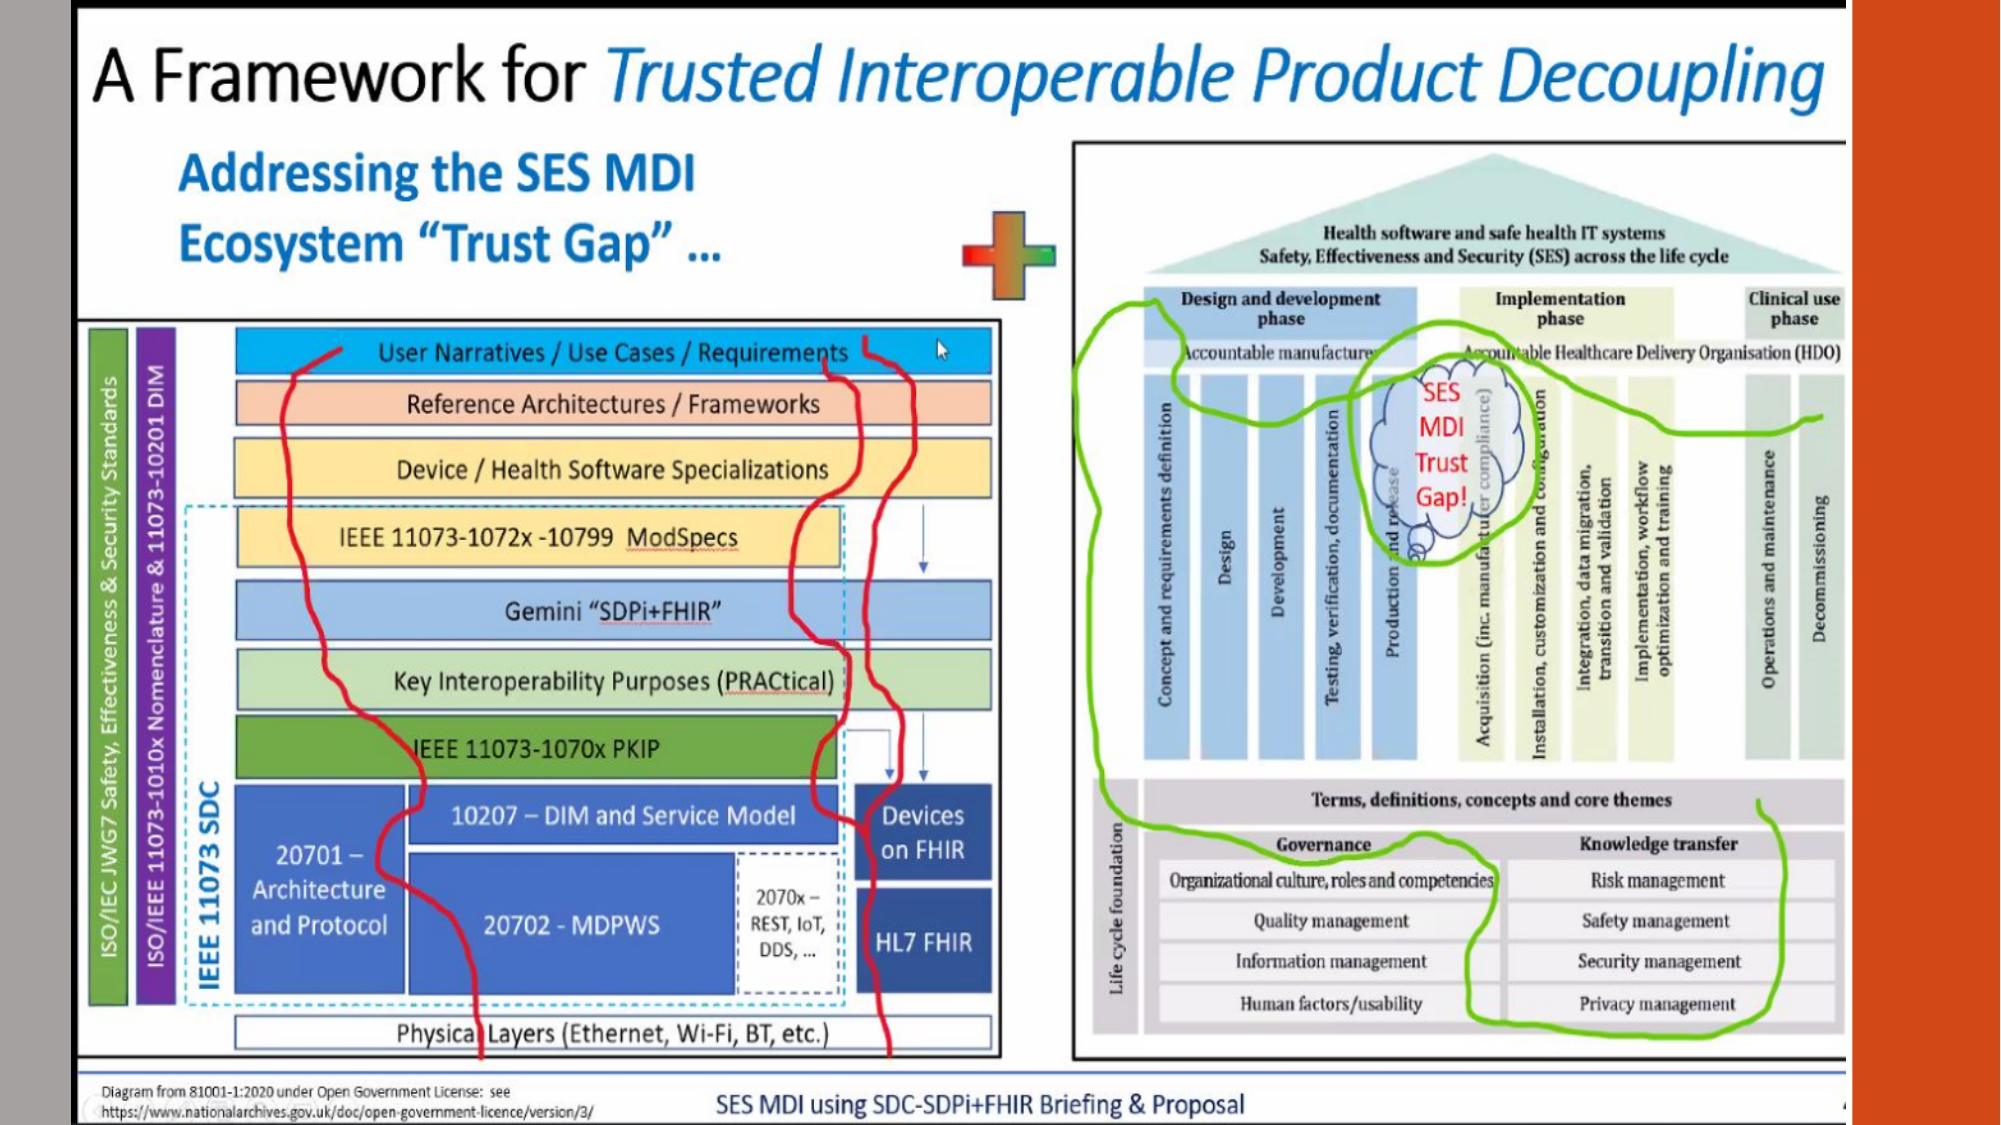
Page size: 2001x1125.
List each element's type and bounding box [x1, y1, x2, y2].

picture [71, 0, 1846, 1125]
